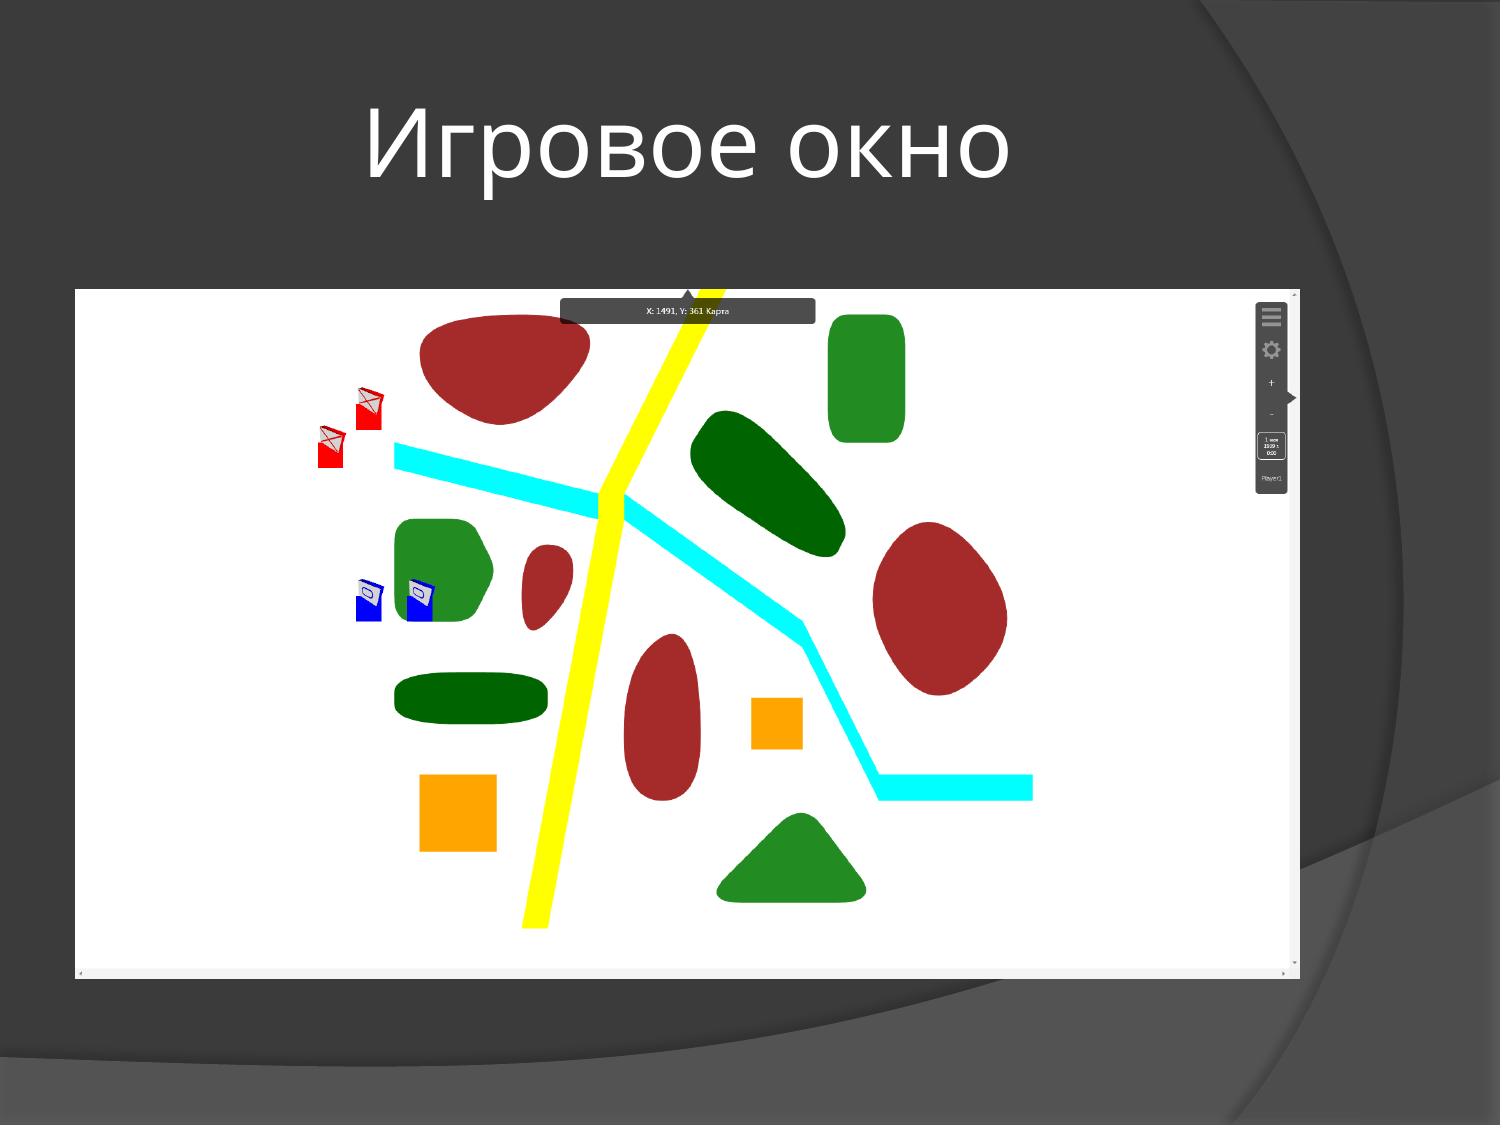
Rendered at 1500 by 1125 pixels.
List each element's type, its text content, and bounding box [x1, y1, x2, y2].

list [74, 288, 1301, 979]
title Игровое окно [74, 44, 1301, 233]
